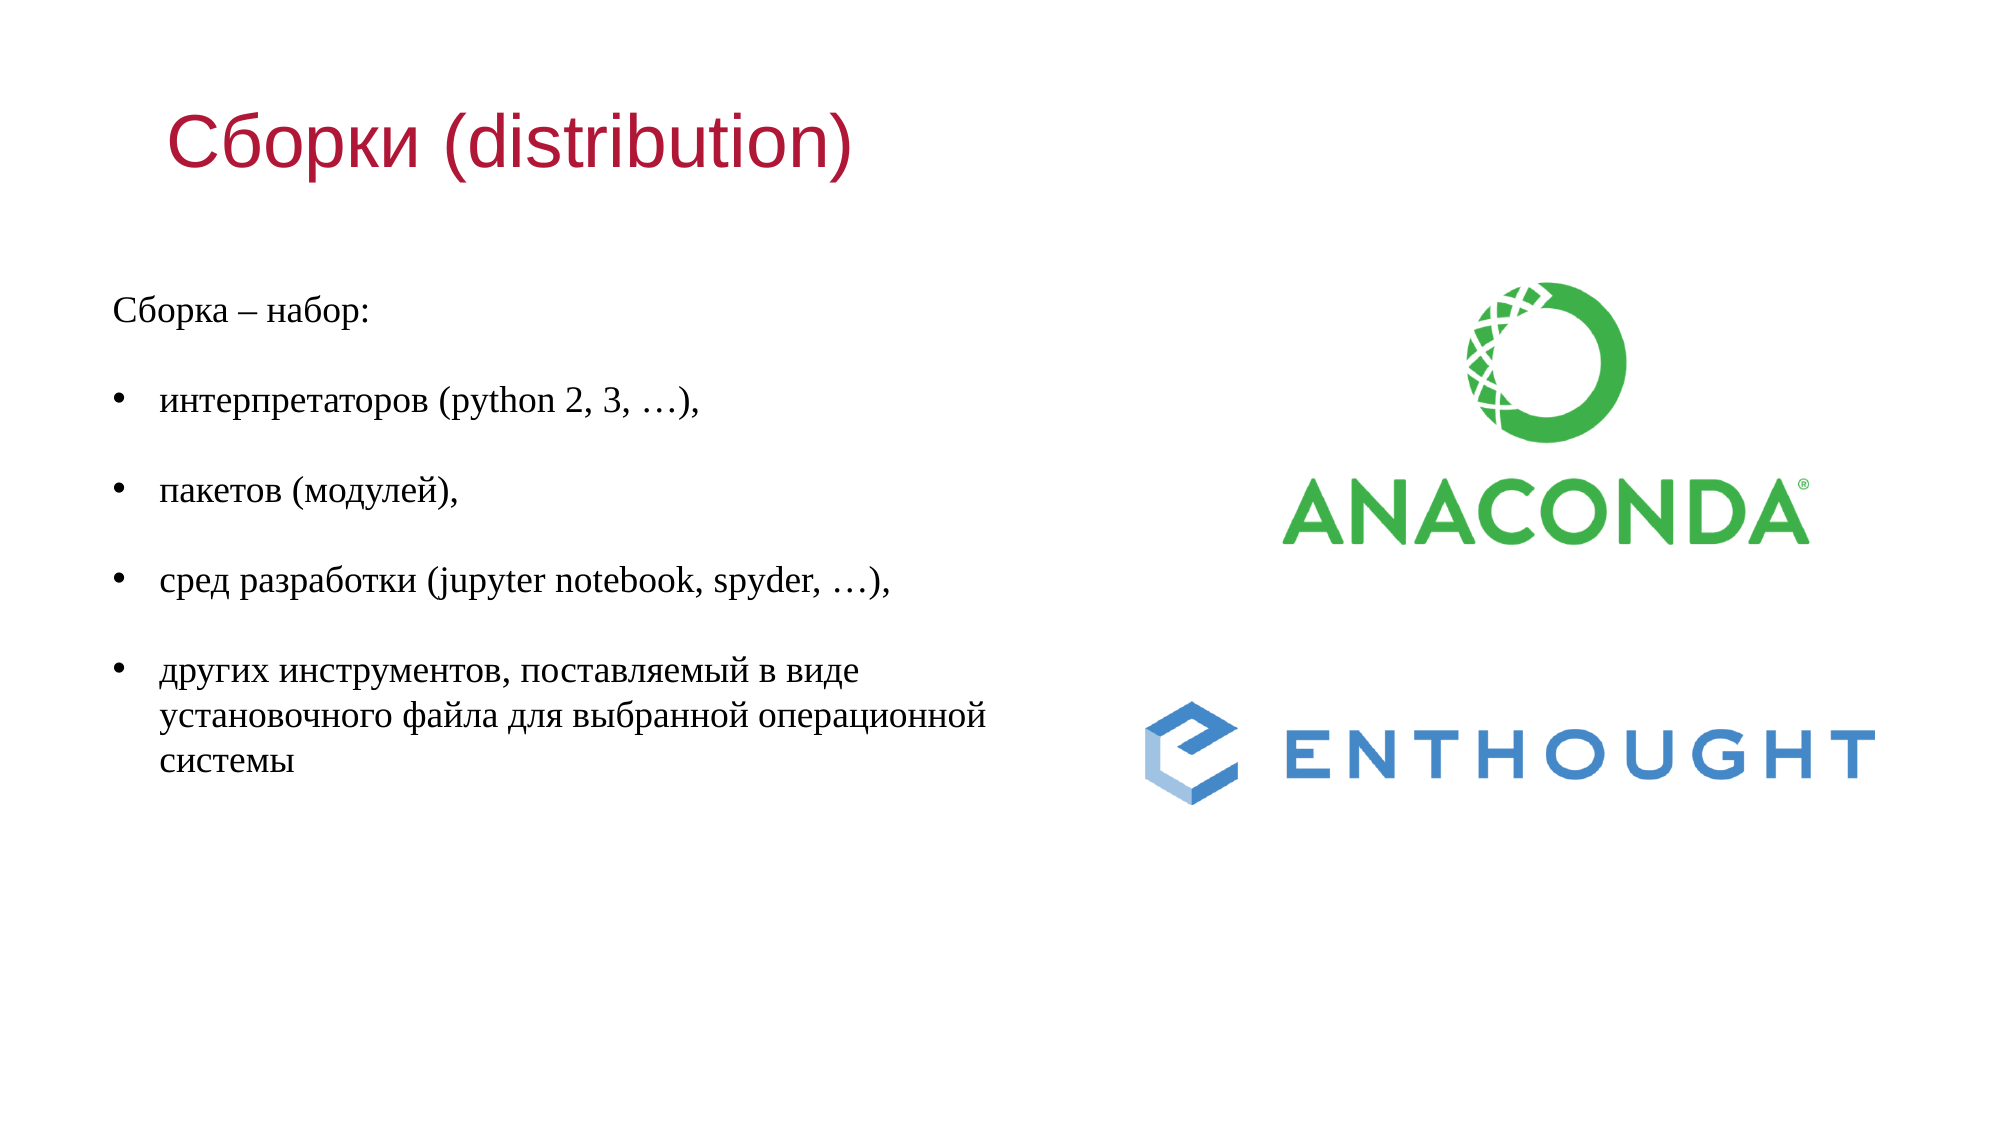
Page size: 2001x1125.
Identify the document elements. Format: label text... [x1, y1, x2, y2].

picture [1144, 701, 1875, 806]
text_box Сборка – набор: интерпретаторов (python 2, 3, …), пакетов (модулей), сред разработки (jupyter notebook, spyder, …), других инструментов, поставляемый в виде установочного файла для выбранной операционной системы [97, 277, 1023, 787]
text_box Сборки (distribution) [151, 85, 871, 190]
picture [1276, 276, 1819, 549]
